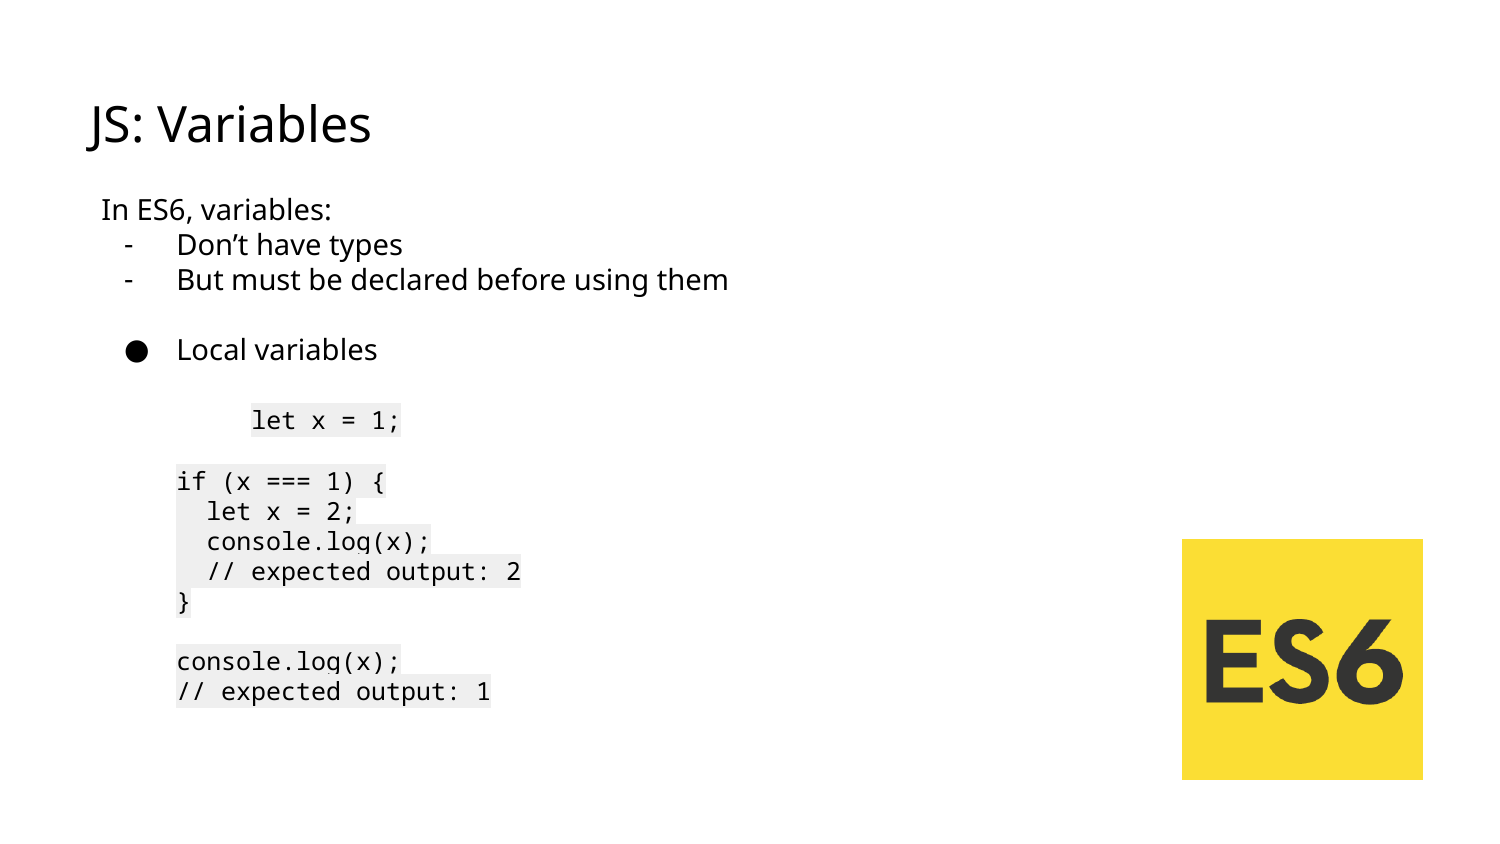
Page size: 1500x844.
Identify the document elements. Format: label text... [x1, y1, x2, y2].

picture [1182, 539, 1424, 780]
text_box JS: Variables [0, 77, 1500, 176]
text_box In ES6, variables: Don’t have types But must be declared before using them Local variables let x = 1; if (x === 1) { let x = 2; console.log(x); // expected output: 2 } console.log(x); // expected output: 1 [86, 176, 1183, 780]
